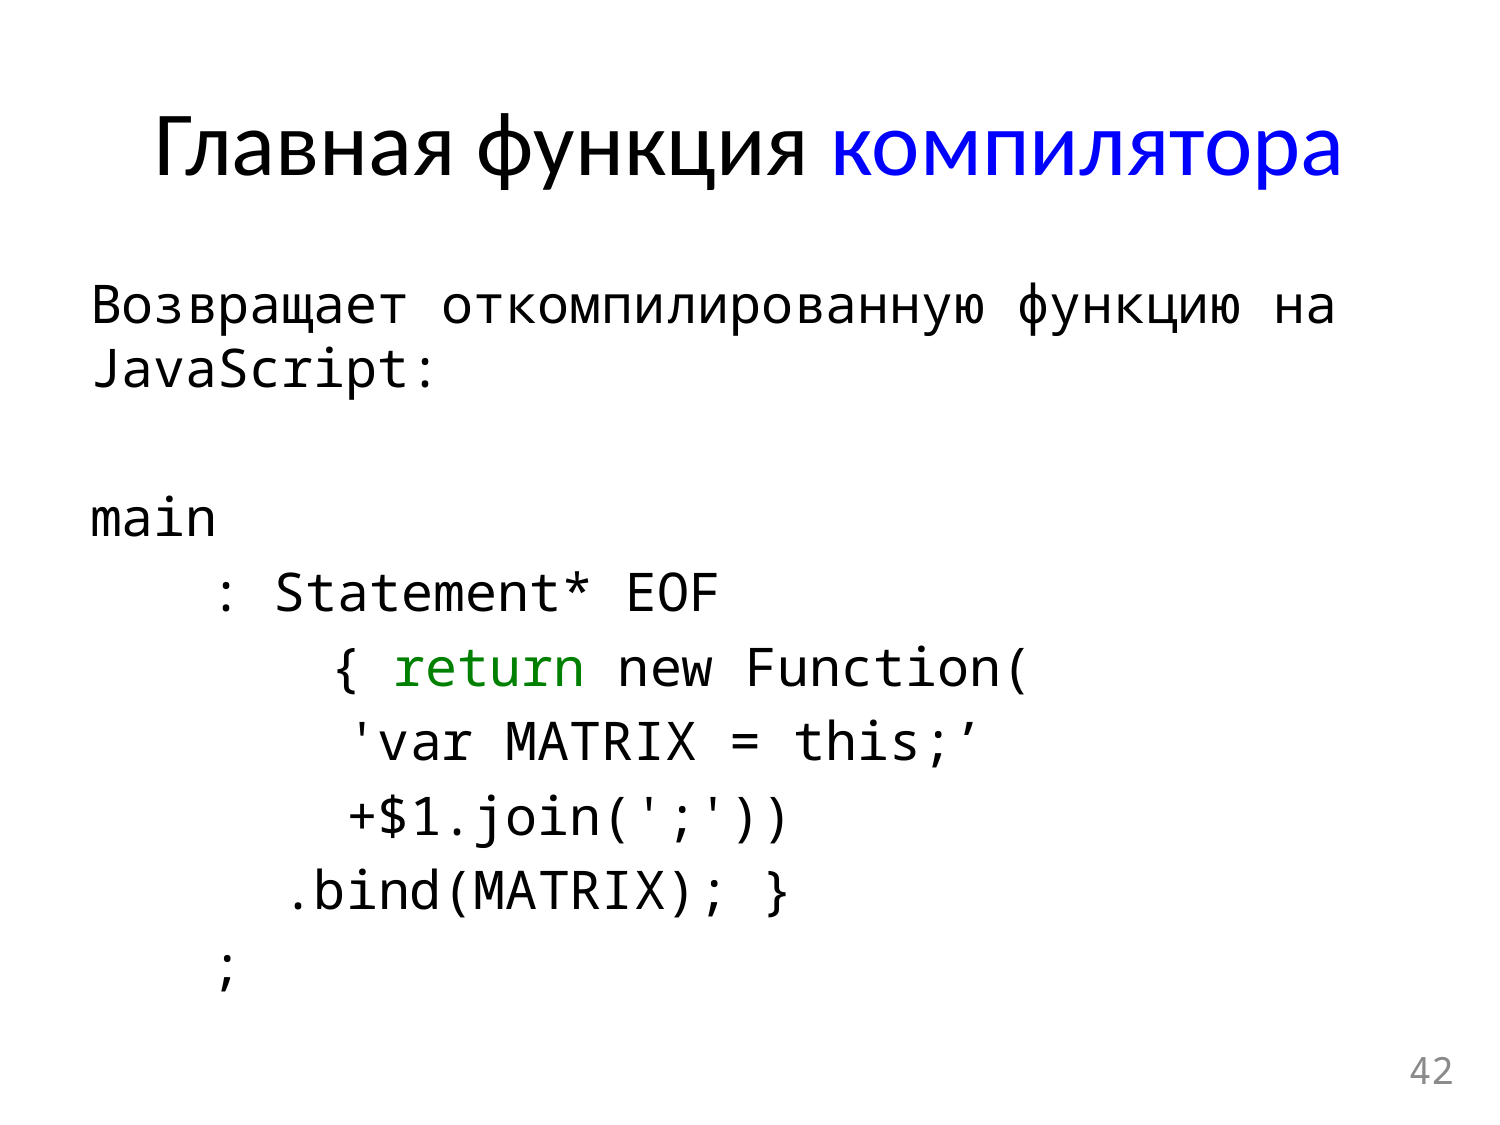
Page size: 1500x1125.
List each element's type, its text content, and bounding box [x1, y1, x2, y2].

list Возвращает откомпилированную функцию на JavaScript: main : Statement* EOF { return new Function( 'var MATRIX = this;’ +$1.join(';')) .bind(MATRIX); } ; [75, 262, 1425, 1005]
title Главная функция компилятора [75, 45, 1425, 233]
slide_number 42 [1118, 1042, 1469, 1103]
